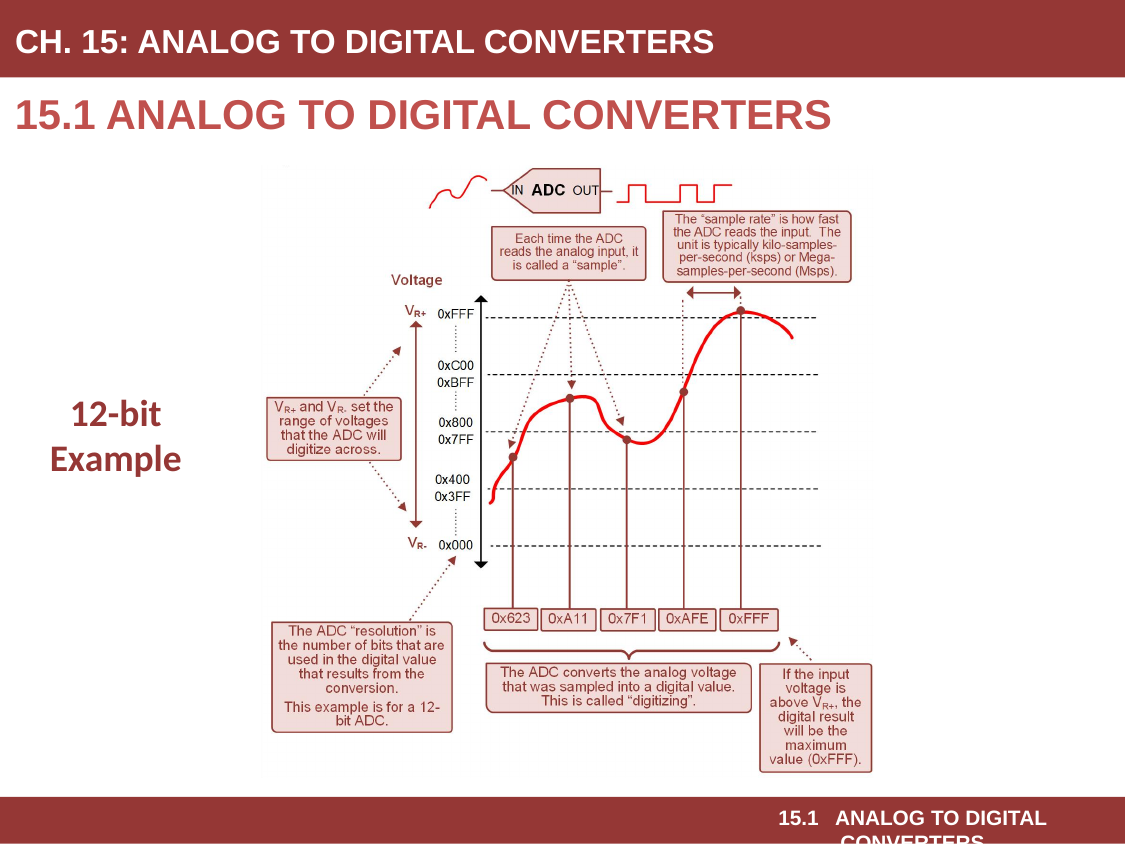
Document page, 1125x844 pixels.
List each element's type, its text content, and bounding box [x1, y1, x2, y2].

subtitle 15.1 Analog to Digital Converters [699, 796, 1125, 844]
picture [260, 165, 874, 779]
title Ch. 15: Analog to Digital Converters [0, 1, 1125, 78]
text_box [0, 795, 1125, 844]
text_box 12-bit Example [27, 413, 204, 455]
text_box 15.1 Analog to Digital Converters [0, 80, 1088, 146]
